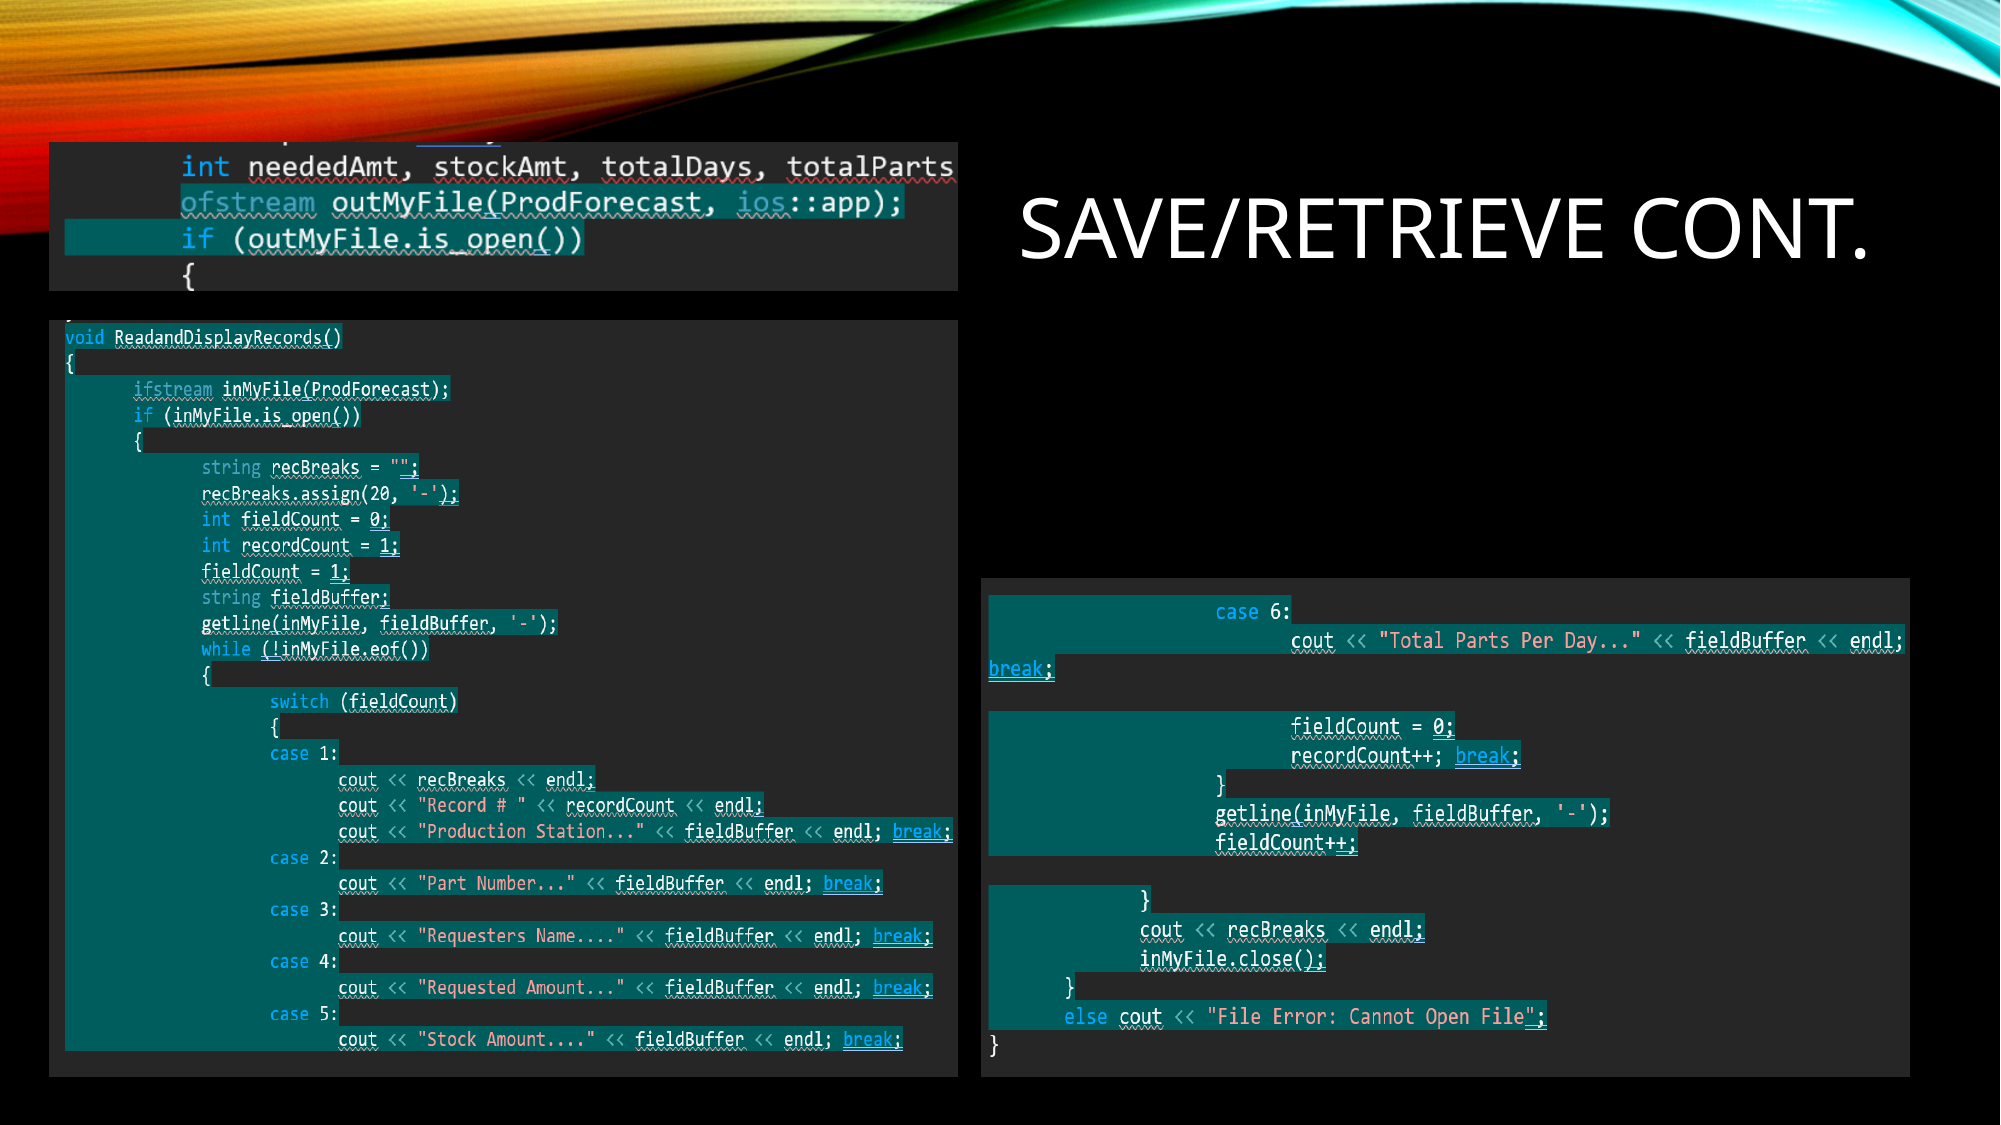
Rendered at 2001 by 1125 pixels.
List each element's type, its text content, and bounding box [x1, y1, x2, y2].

picture [0, 0, 2000, 291]
picture [981, 578, 1910, 1077]
title Save/retrieve cont. [474, 125, 1888, 338]
picture [49, 320, 958, 1077]
